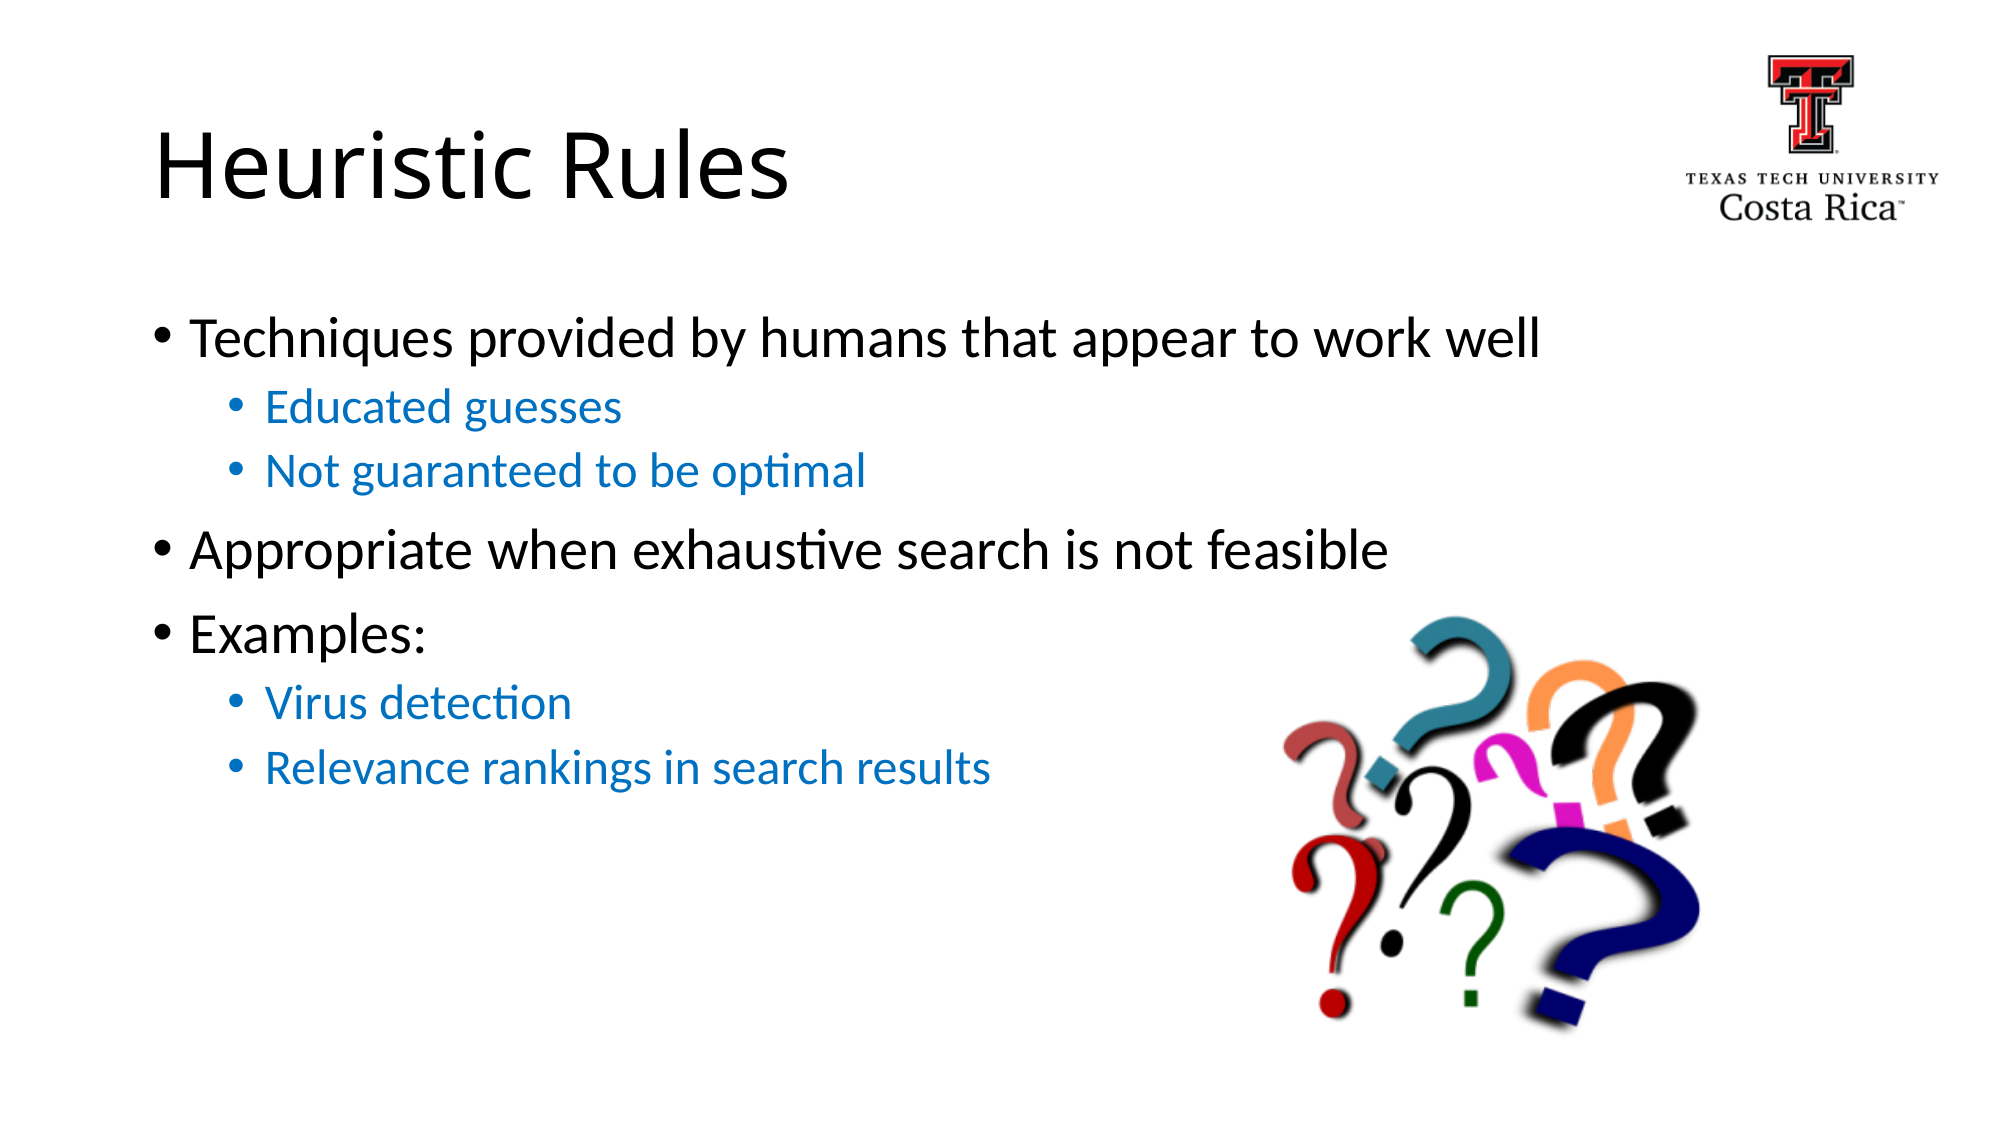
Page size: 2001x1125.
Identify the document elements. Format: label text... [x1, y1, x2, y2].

picture [1278, 596, 1748, 1066]
list Techniques provided by humans that appear to work well Educated guesses Not guaranteed to be optimal Appropriate when exhaustive search is not feasible Examples: Virus detection Relevance rankings in search results [137, 299, 1863, 937]
title Heuristic Rules [137, 59, 1863, 278]
picture [1664, 30, 1964, 251]
